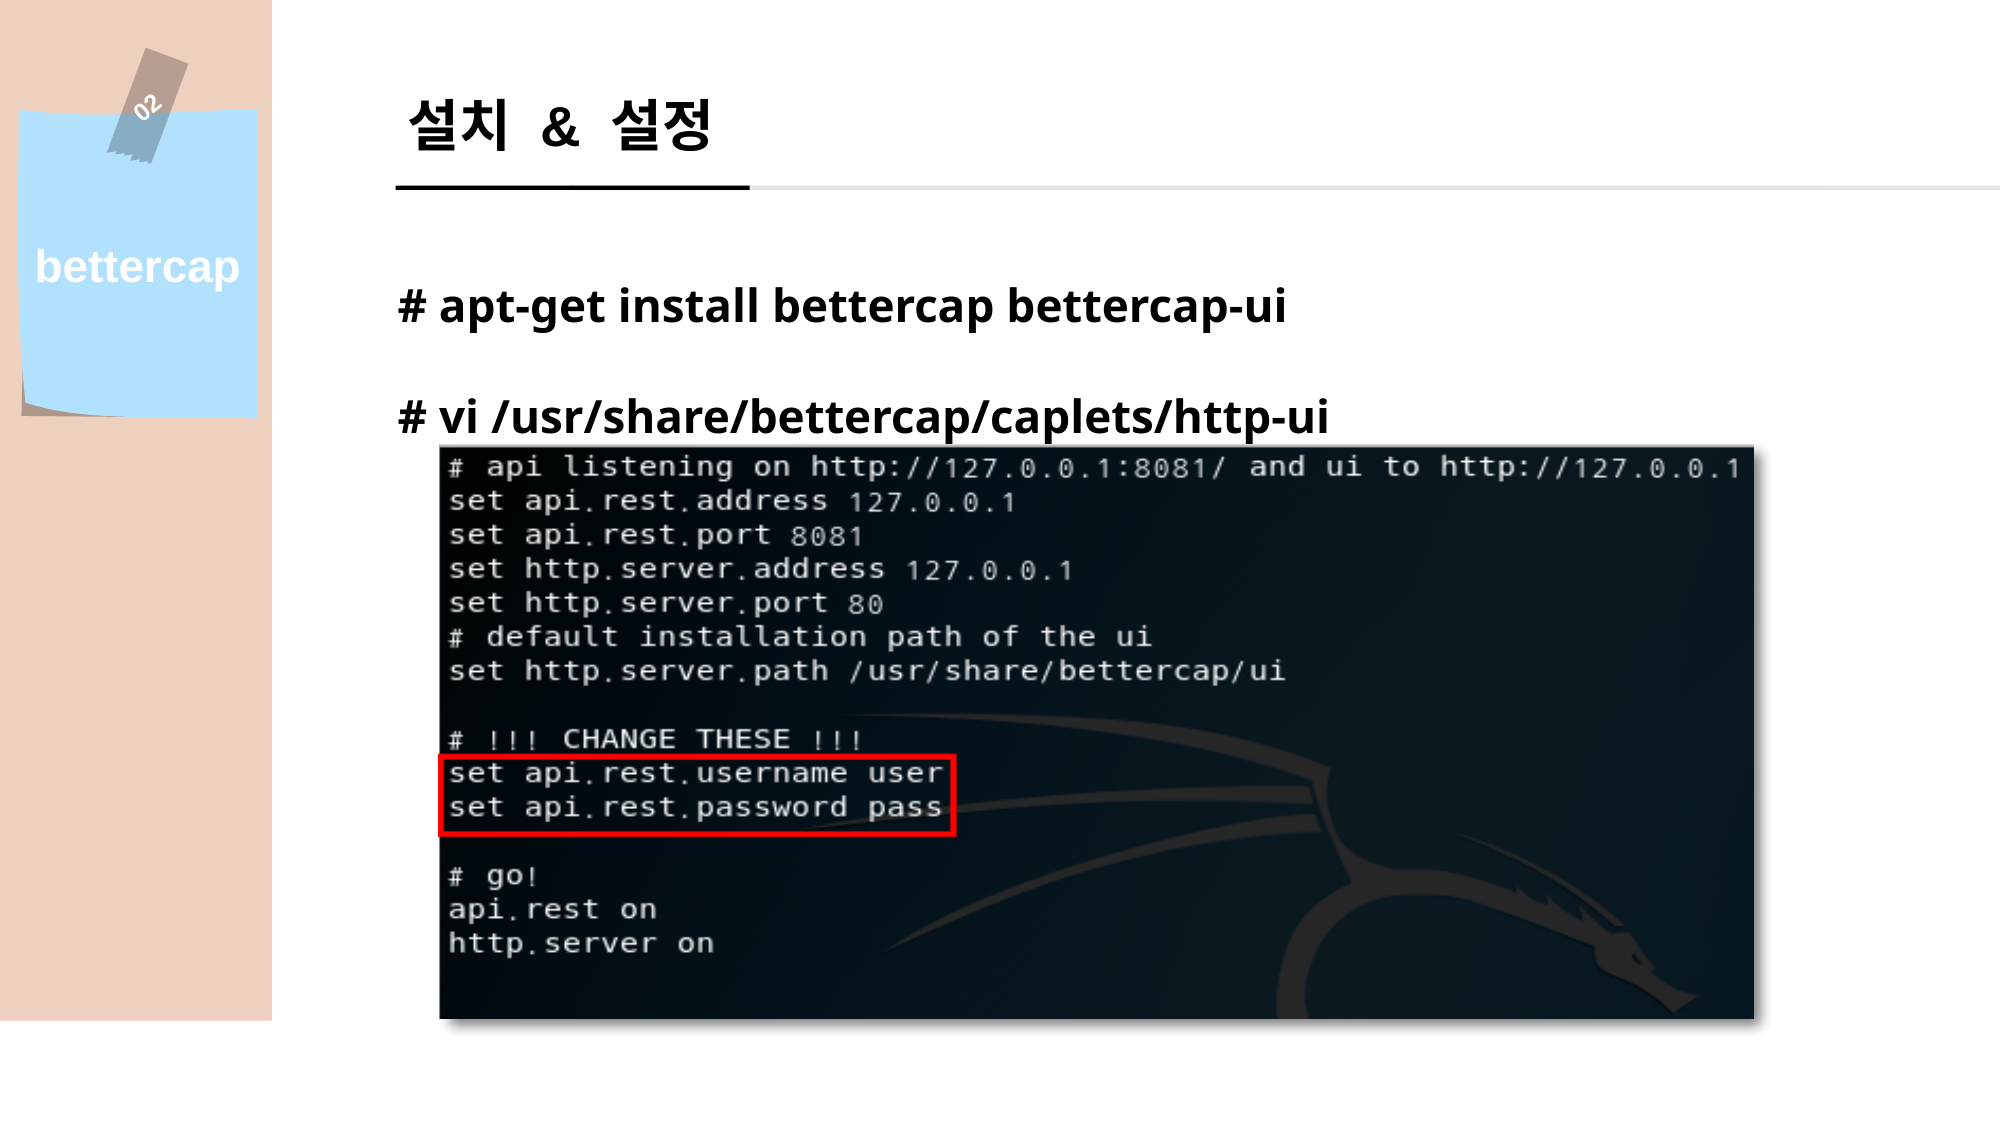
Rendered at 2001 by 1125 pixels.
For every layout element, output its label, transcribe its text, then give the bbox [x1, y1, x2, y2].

text_box 02 [121, 46, 190, 109]
text_box 설치 & 설정 [393, 49, 1108, 166]
text_box [0, 0, 273, 1022]
text_box [657, 362, 1551, 427]
text_box # apt-get install bettercap bettercap-ui # vi /usr/share/bettercap/caplets/http-ui [391, 243, 1860, 463]
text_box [17, 109, 258, 419]
picture [438, 444, 1754, 1019]
